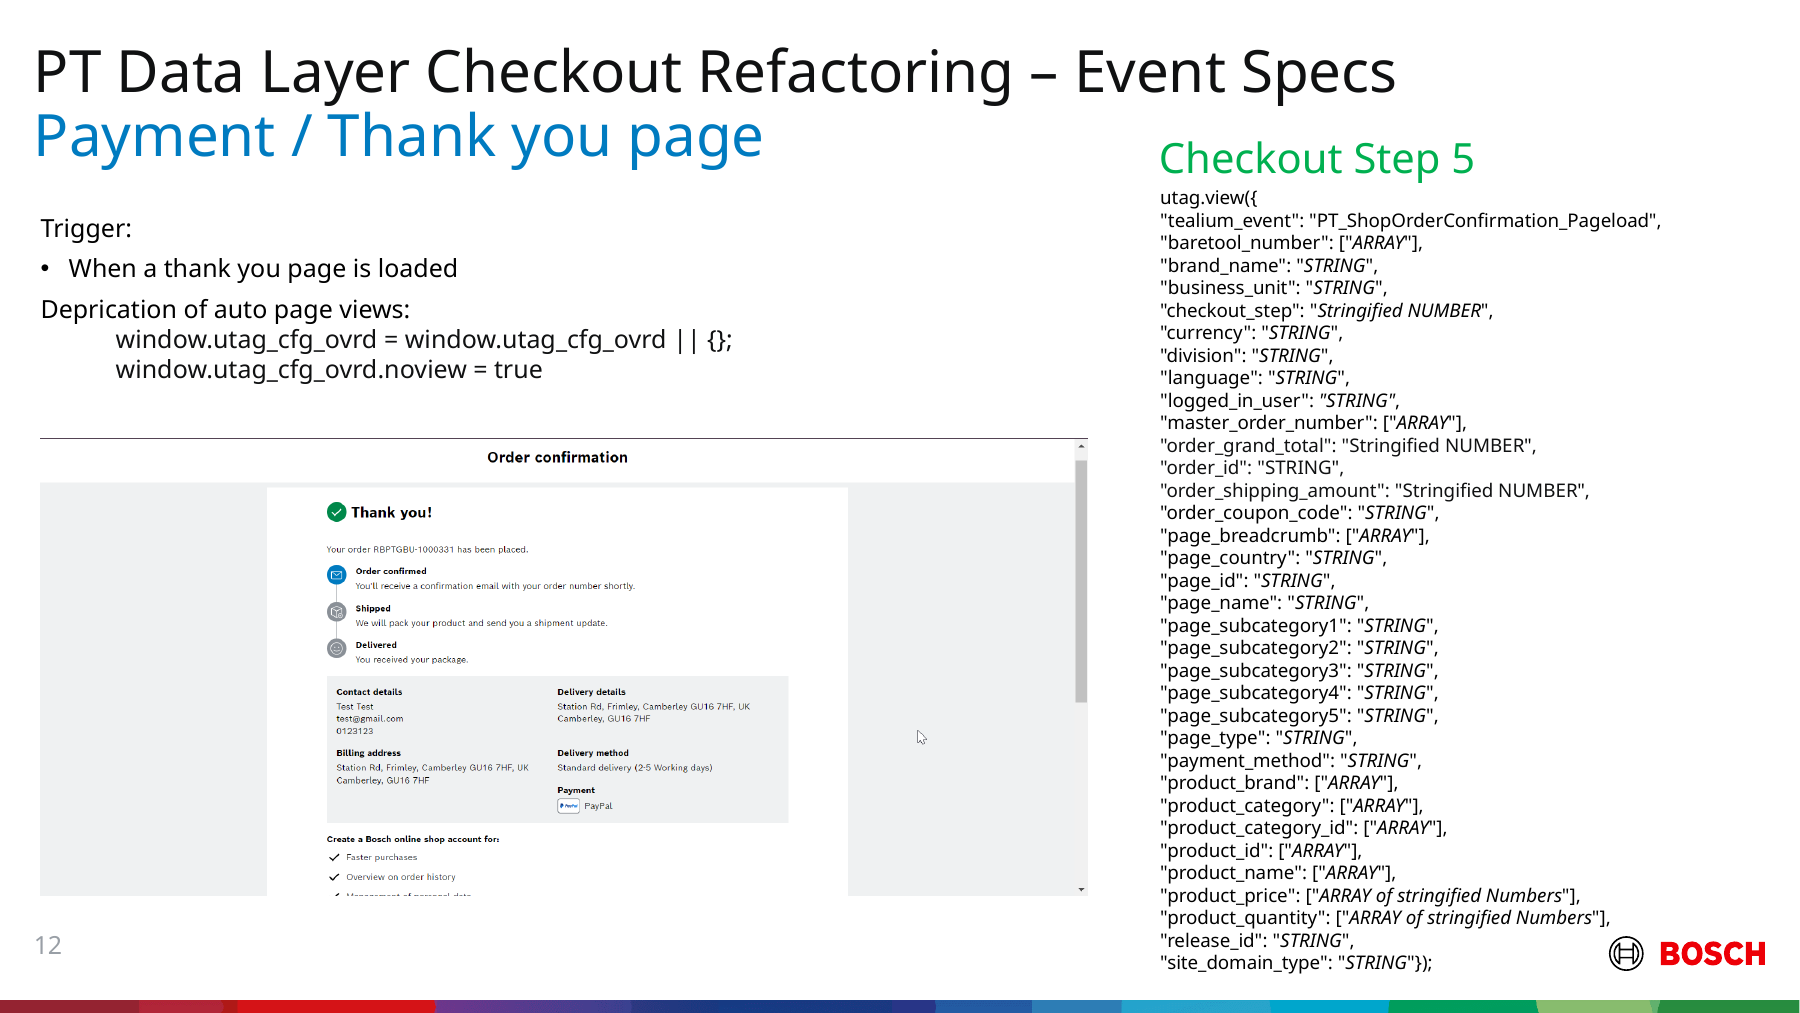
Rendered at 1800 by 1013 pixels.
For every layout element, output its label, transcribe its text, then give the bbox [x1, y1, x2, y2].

title Payment / Thank you page [33, 106, 1766, 171]
text_box utag.view({ "tealium_event": "PT_ShopOrderConfirmation_Pageload", "baretool_number": ["ARRAY"], "brand_name": "STRING", "business_unit": "STRING", "checkout_step": "Stringified NUMBER", "currency": "STRING", "division": "STRING", "language": "STRING", "logged_in_user": "STRING", "master_order_number": ["ARRAY"], "order_grand_total": "Stringified NUMBER", "order_id": "STRING", "order_shipping_amount": "Stringified NUMBER", "order_coupon_code": "STRING", "page_breadcrumb": ["ARRAY"], "page_country": "STRING", "page_id": "STRING", "page_name": "STRING", "page_subcategory1": "STRING", "page_subcategory2": "STRING", "page_subcategory3": "STRING", "page_subcategory4": "STRING", "page_subcategory5": "STRING", "page_type": "STRING", "payment_method": "STRING", "product_brand": ["ARRAY"], "product_category": ["ARRAY"], "product_category_id": ["ARRAY"], "product_id": ["ARRAY"], "product_name": ["ARRAY"], "product_price": ["ARRAY of stringified Numbers"], "product_quantity": ["ARRAY of stringified Numbers"], "release_id": "STRING", "site_domain_type": "STRING"}); [1160, 185, 1778, 970]
picture [40, 438, 1088, 896]
list PT Data Layer Checkout Refactoring – Event Specs [33, 42, 1766, 106]
slide_number 12 [33, 929, 81, 997]
picture [0, 1000, 1270, 1013]
text_box Trigger: When a thank you page is loaded Deprication of auto page views: window.utag_cfg_ovrd = window.utag_cfg_ovrd || {}; window.utag_cfg_ovrd.noview = true [40, 212, 804, 345]
text_box Checkout Step 5 [1158, 138, 1744, 202]
picture [1388, 1000, 1800, 1013]
